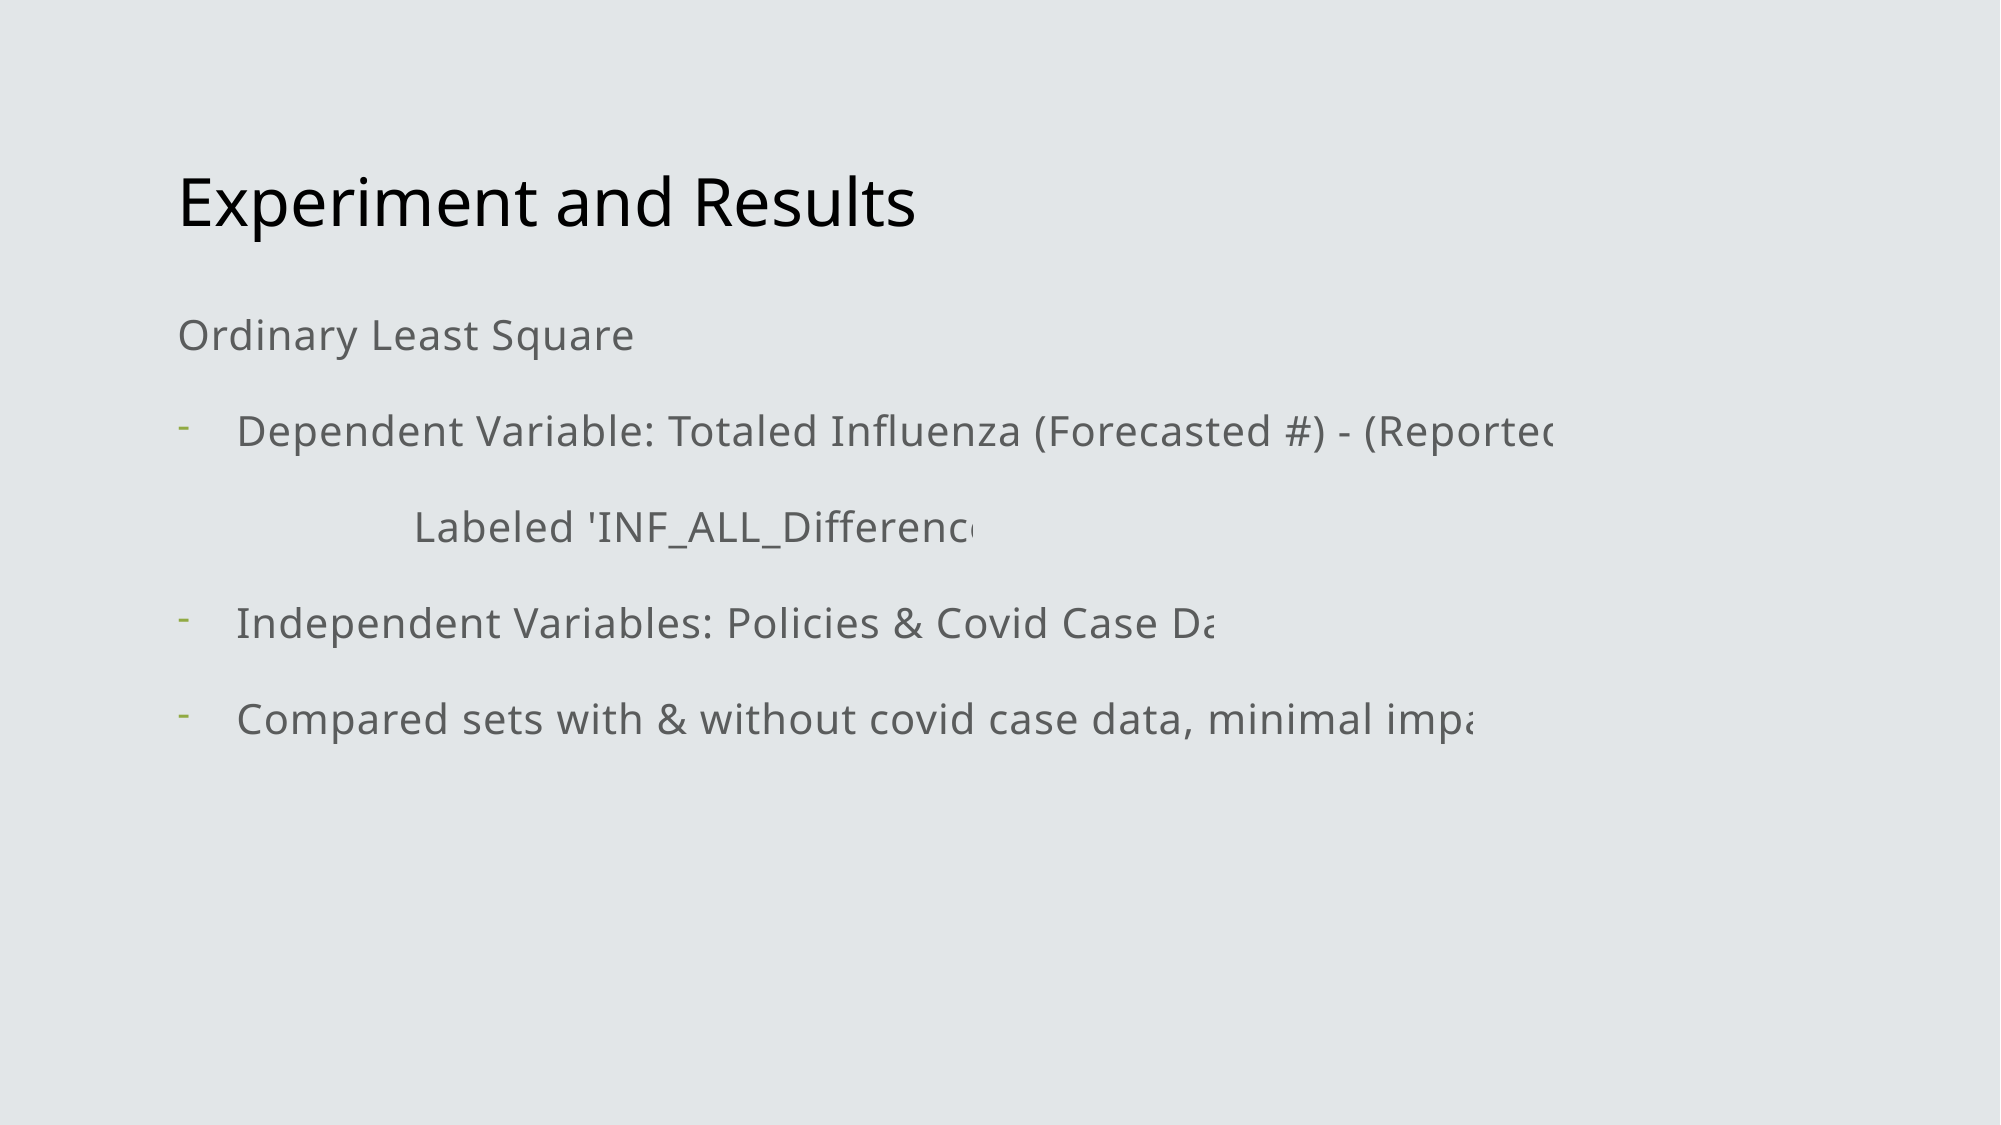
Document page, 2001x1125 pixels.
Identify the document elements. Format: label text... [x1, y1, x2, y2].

title Experiment and Results [162, 64, 1838, 248]
list Ordinary Least Squares Dependent Variable: Totaled Influenza (Forecasted #) - (Reported #) Labeled 'INF_ALL_Difference' Independent Variables: Policies & Covid Case Data Compared sets with & without covid case data, minimal impact. [162, 276, 1838, 940]
